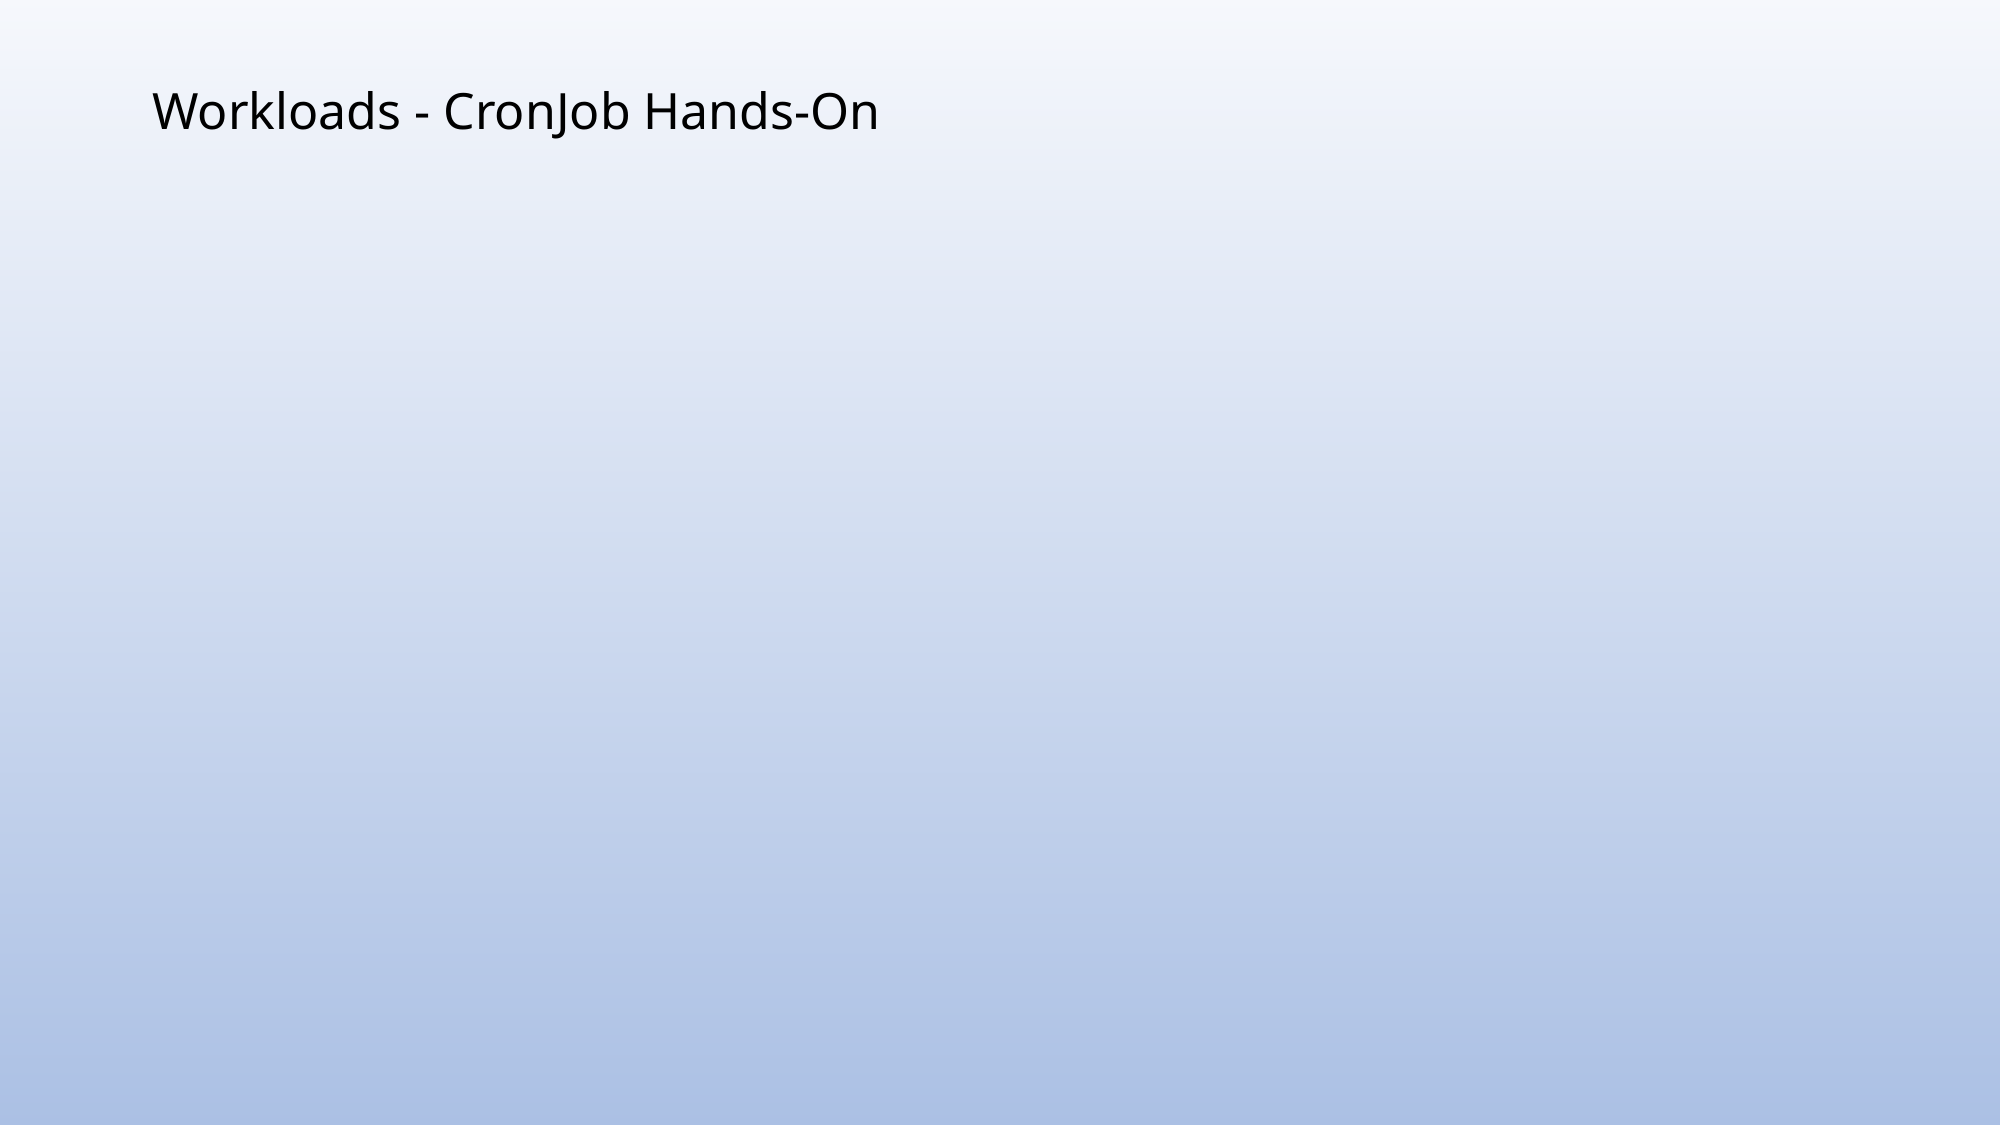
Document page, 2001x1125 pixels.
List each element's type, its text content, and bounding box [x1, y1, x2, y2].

title Workloads - CronJob Hands-On [137, 59, 1863, 278]
